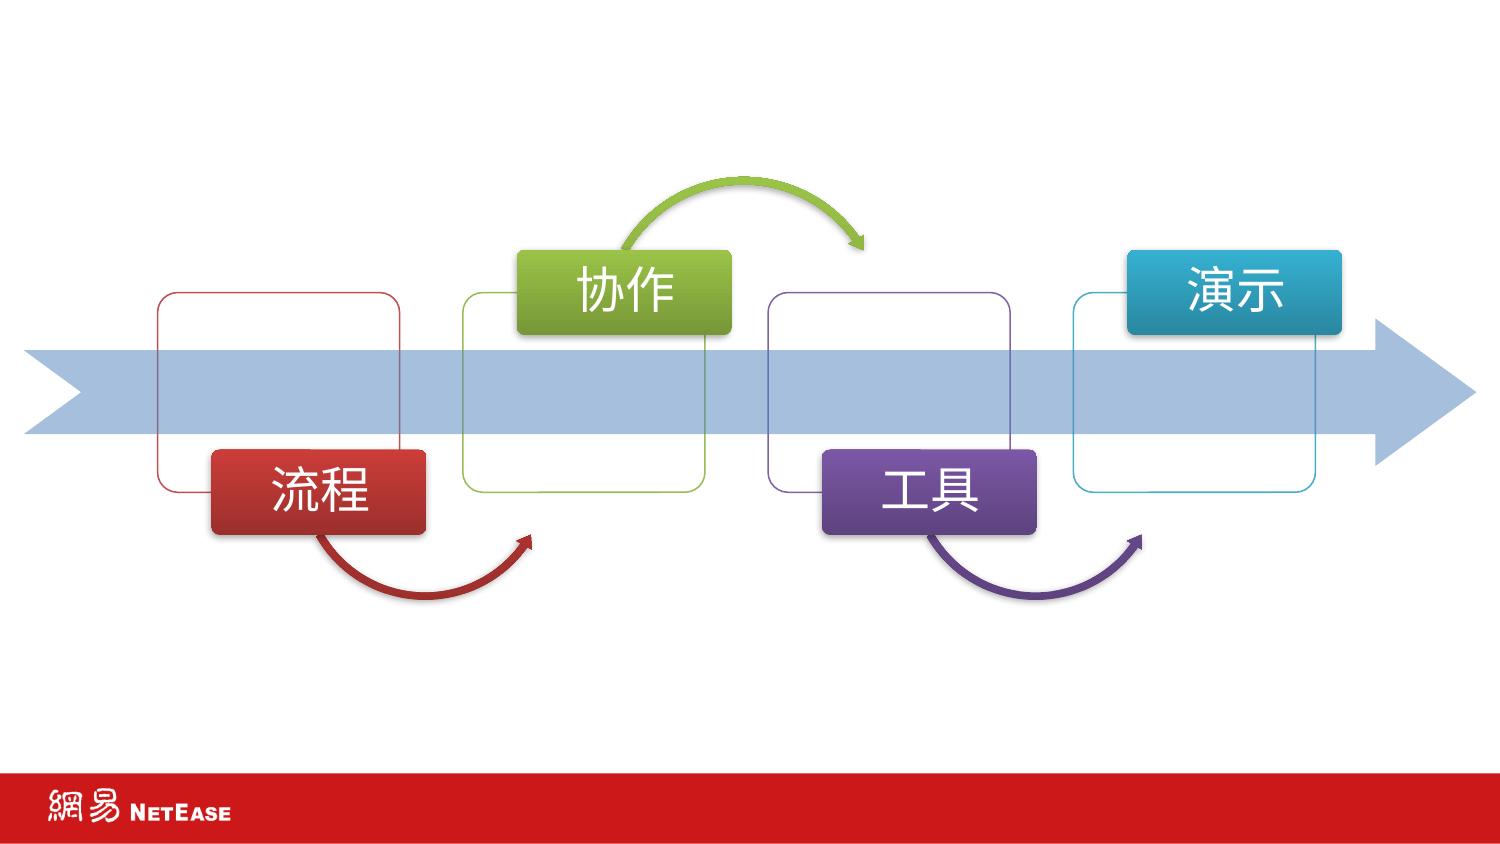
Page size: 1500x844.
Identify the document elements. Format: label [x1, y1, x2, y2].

text_box [157, 58, 1343, 726]
picture [46, 786, 231, 824]
text_box [1347, 318, 1477, 467]
text_box [23, 350, 152, 435]
